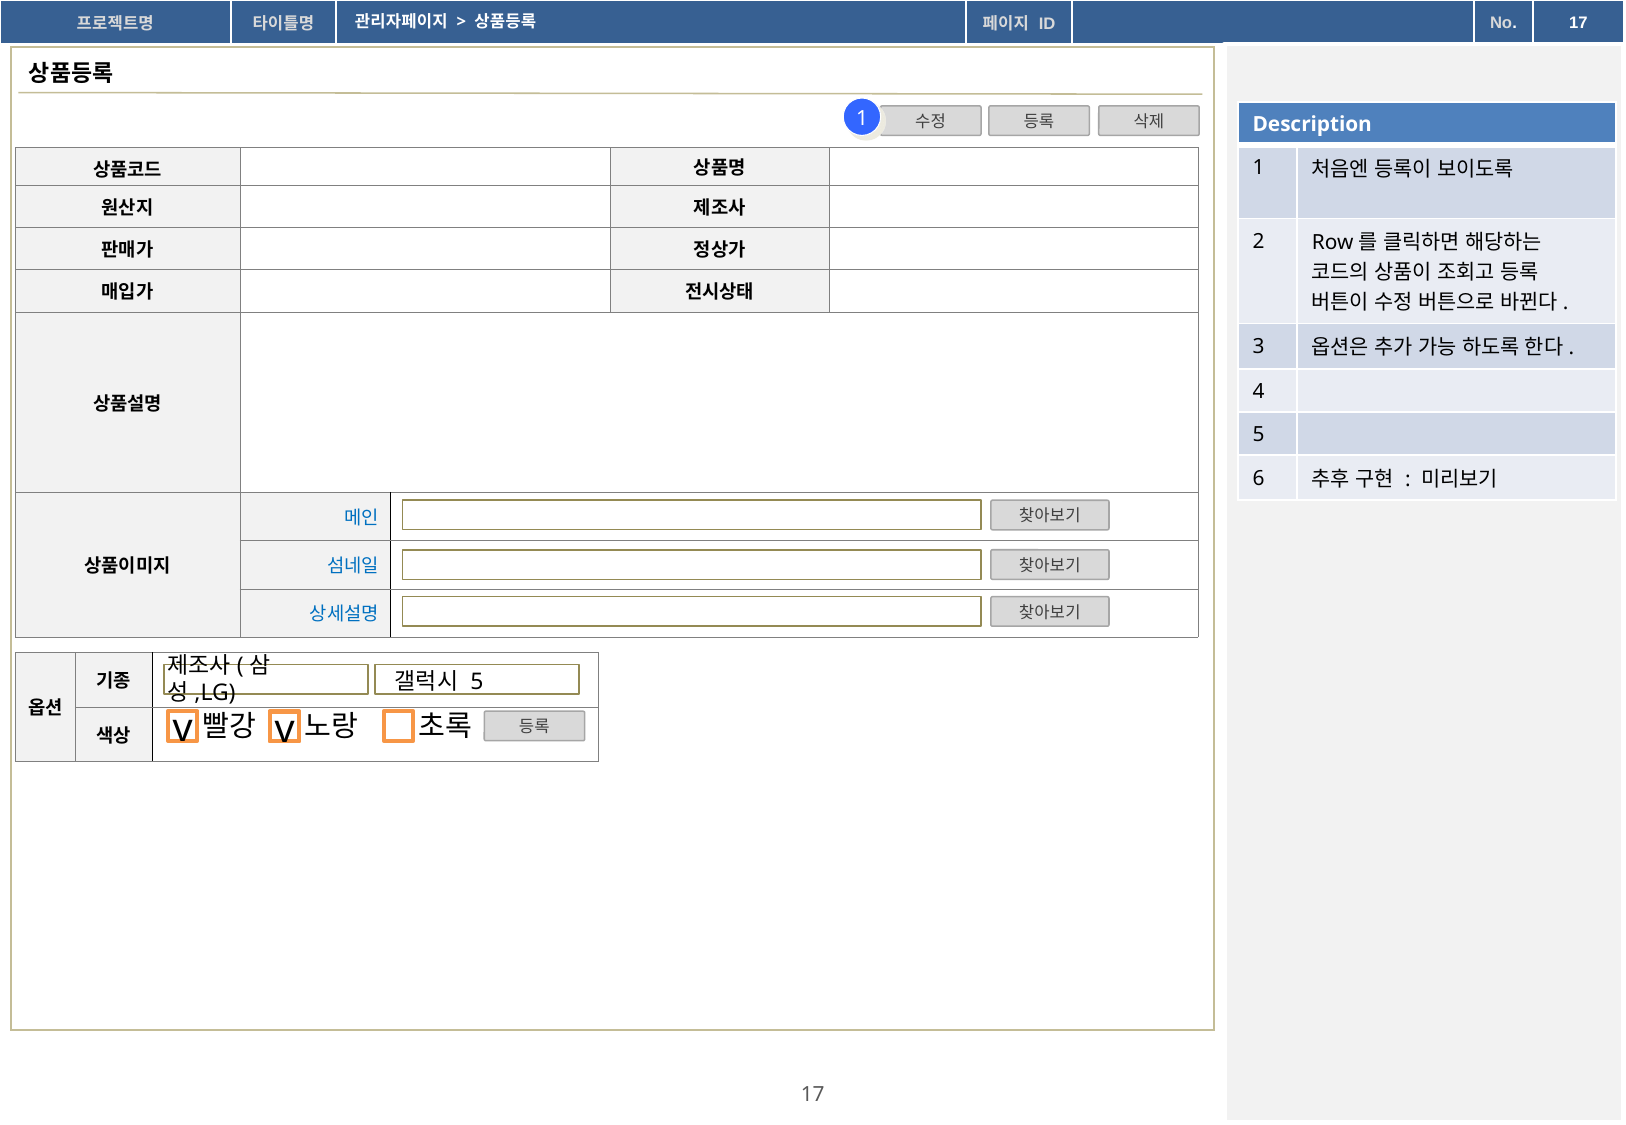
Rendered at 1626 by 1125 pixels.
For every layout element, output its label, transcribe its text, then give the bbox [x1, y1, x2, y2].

table_cell [830, 186, 1198, 227]
table_cell [241, 228, 610, 269]
table_header 상품코드 [16, 148, 240, 185]
text_box 찾아보기 [988, 594, 1112, 629]
table_header 상품명 [611, 148, 829, 185]
table_cell [830, 228, 1198, 269]
text_box 갤럭시 5 [379, 658, 575, 702]
table_header [830, 148, 1198, 185]
table_cell [1298, 370, 1615, 411]
table_cell 매입가 [16, 270, 240, 312]
text_box 찾아보기 [988, 547, 1112, 582]
table_cell 원산지 [16, 186, 240, 227]
table_cell [241, 186, 610, 227]
table_cell 6 [1239, 456, 1296, 499]
text_box 빨강 [187, 713, 289, 750]
text_box [400, 498, 983, 532]
table_cell 제조사 [611, 186, 829, 227]
table_cell 1 [1239, 148, 1296, 218]
table_cell 2 [1239, 219, 1296, 323]
table_cell 상세설명 [241, 590, 390, 637]
table_header Description [1239, 103, 1615, 142]
text_box v [166, 709, 199, 743]
table_cell Row를 클릭하면 해당하는 코드의 상품이 조회고 등록 버튼이 수정 버튼으로 바뀐다. [1298, 219, 1615, 323]
table_cell 5 [1239, 413, 1296, 454]
table_cell [241, 270, 610, 312]
table_cell 처음엔 등록이 보이도록 [1298, 148, 1615, 218]
table_cell 판매가 [16, 228, 240, 269]
text_box 등록 [482, 709, 587, 743]
text_box 1 [843, 104, 881, 136]
text_box 제조사(삼성,LG) [152, 642, 348, 713]
list 관리자페이지 > 상품등록 [339, 0, 967, 42]
table_cell 추후 구현 : 미리보기 [1298, 456, 1615, 499]
text_box 수정 [879, 104, 984, 138]
table_cell 섬네일 [241, 541, 390, 589]
table_header [241, 148, 610, 185]
text_box 삭제 [1096, 103, 1202, 138]
text_box [373, 662, 379, 696]
text_box [10, 46, 1215, 1030]
table_cell [1298, 413, 1615, 454]
table_cell [391, 493, 1198, 540]
table_cell 4 [1239, 370, 1296, 411]
text_box 등록 [986, 104, 1092, 138]
text_box [400, 548, 983, 581]
table_cell 상품이미지 [16, 493, 240, 637]
text_box [348, 662, 370, 696]
text_box 초록 [403, 702, 575, 750]
table_cell [391, 541, 1198, 589]
table_cell [830, 270, 1198, 312]
text_box [575, 662, 581, 696]
table_cell 메인 [241, 493, 390, 540]
text_box 찾아보기 [988, 498, 1112, 532]
table_cell 상품설명 [16, 313, 240, 492]
text_box [382, 709, 403, 743]
table_cell 정상가 [611, 228, 829, 269]
text_box v [268, 710, 301, 743]
table_cell [391, 590, 1198, 637]
table_cell 전시상태 [611, 270, 829, 312]
text_box 노랑 [289, 699, 403, 750]
text_box [400, 595, 983, 628]
text_box 상품등록 [14, 51, 363, 94]
table_cell 옵션은 추가 가능 하도록 한다. [1298, 324, 1615, 368]
table_cell 3 [1239, 324, 1296, 368]
table_cell [241, 313, 1198, 492]
